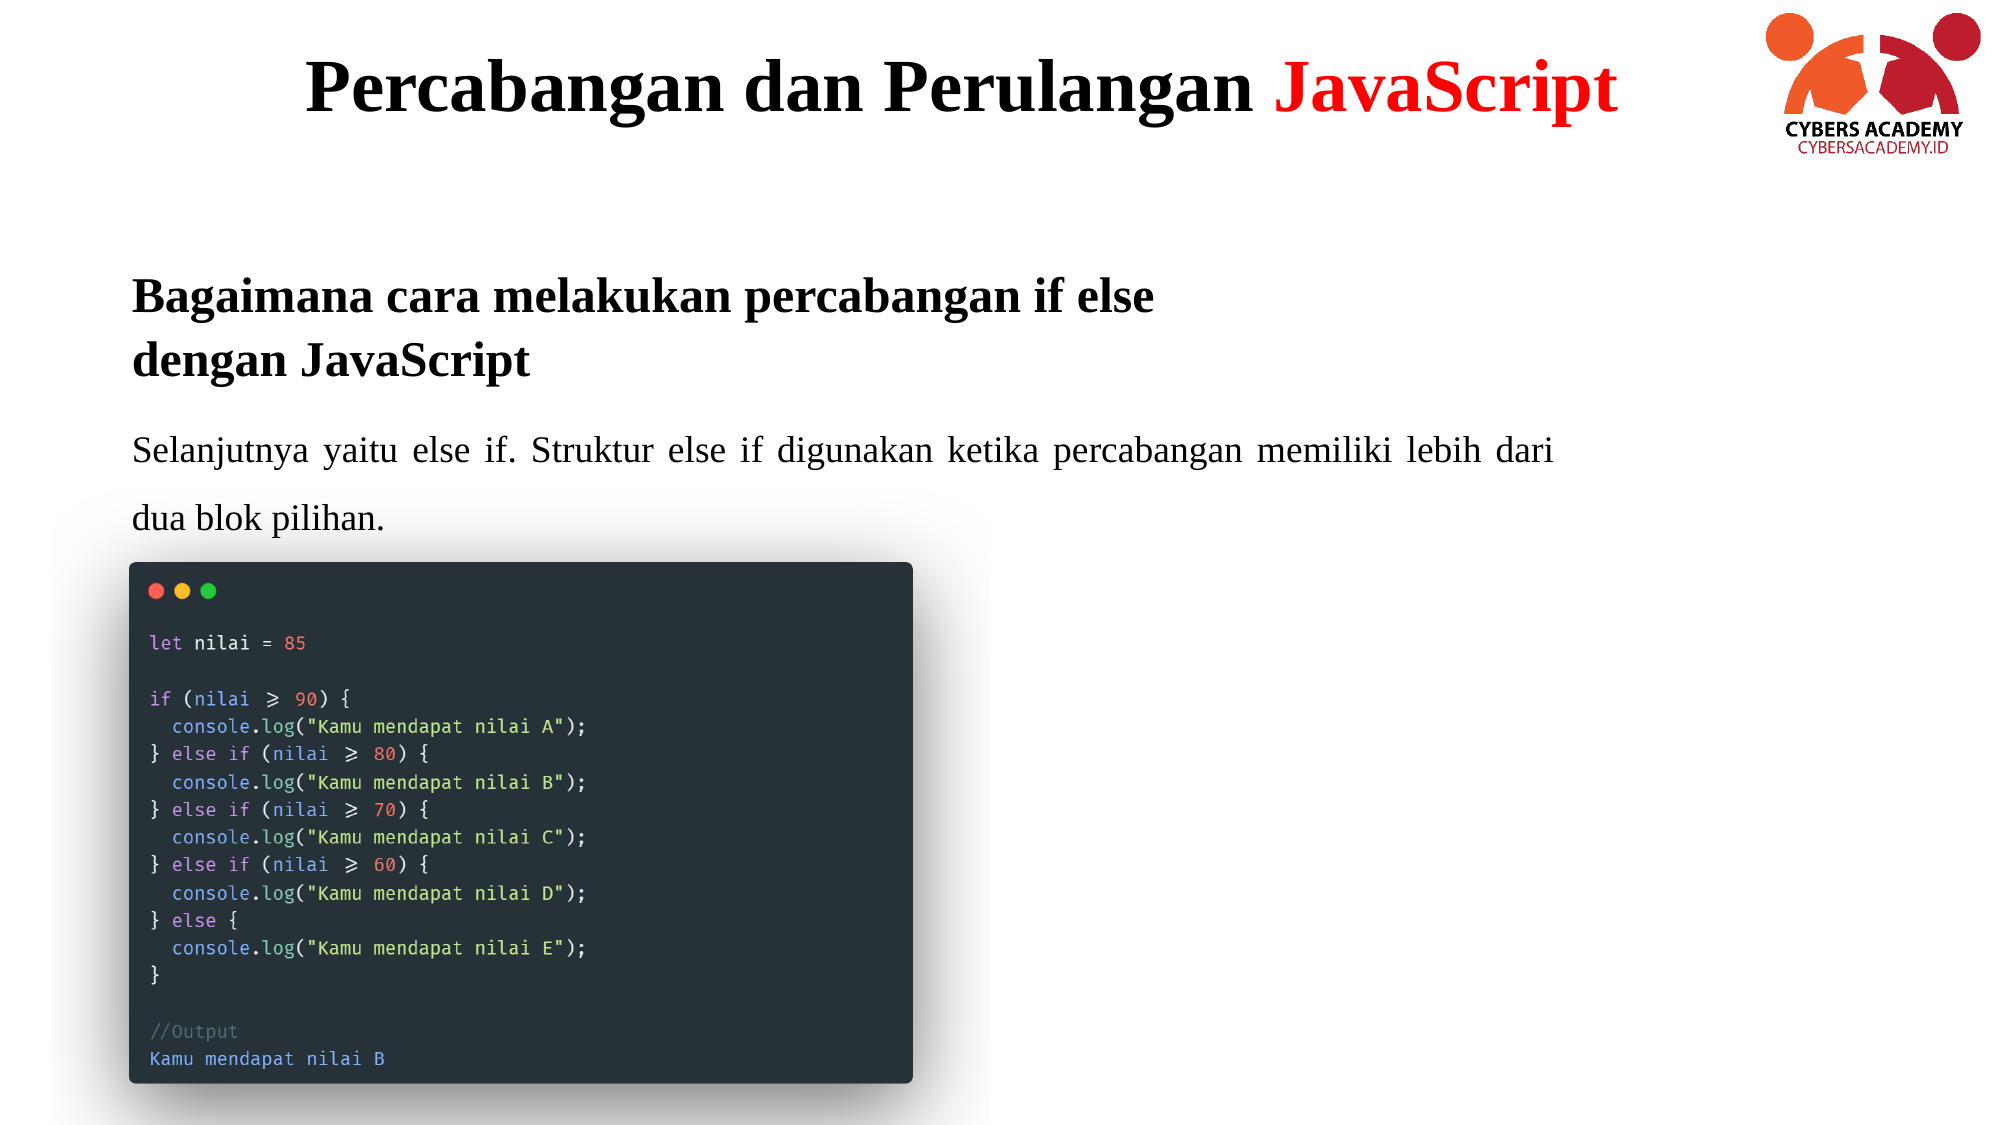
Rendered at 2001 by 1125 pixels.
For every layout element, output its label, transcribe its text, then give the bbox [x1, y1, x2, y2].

picture [1735, 1, 2000, 164]
text_box Selanjutnya yaitu else if. Struktur else if digunakan ketika percabangan memiliki lebih dari dua blok pilihan. [116, 395, 1572, 546]
picture [51, 487, 990, 1125]
text_box Bagaimana cara melakukan percabangan if else dengan JavaScript [116, 250, 1252, 394]
text_box Percabangan dan Perulangan JavaScript [264, 29, 1661, 135]
